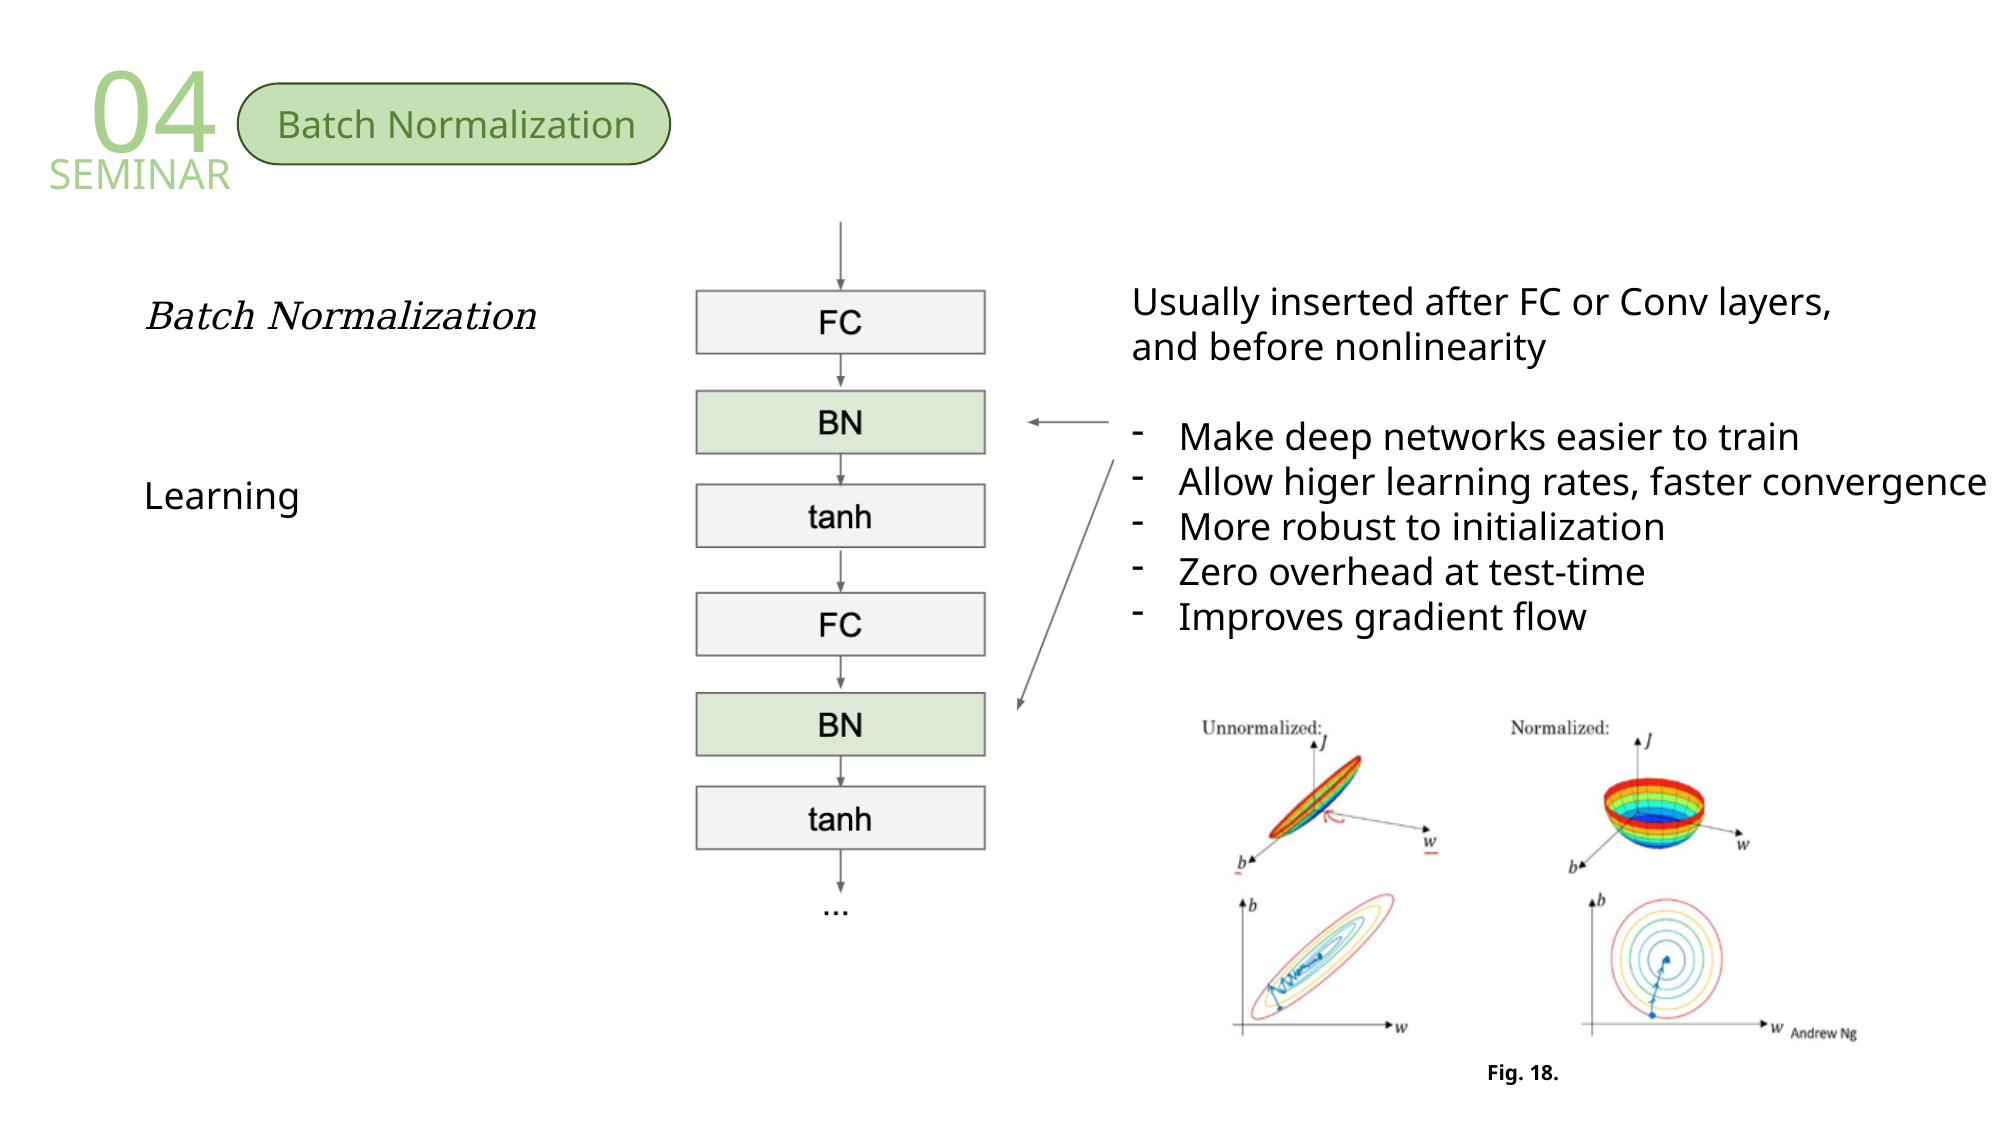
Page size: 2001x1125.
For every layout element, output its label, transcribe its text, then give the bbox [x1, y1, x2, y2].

text_box 04 [63, 32, 244, 141]
text_box [244, 82, 658, 141]
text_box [1198, 716, 1861, 1102]
text_box [262, 154, 659, 166]
text_box SEMINAR [17, 141, 262, 206]
text_box Usually inserted after FC or Conv layers, and before nonlinearity Make deep networks easier to train Allow higer learning rates, faster convergence More robust to initialization Zero overhead at test-time Improves gradient flow [1139, 270, 2000, 646]
text_box Batch Normalization [262, 93, 869, 154]
picture [631, 206, 1139, 936]
